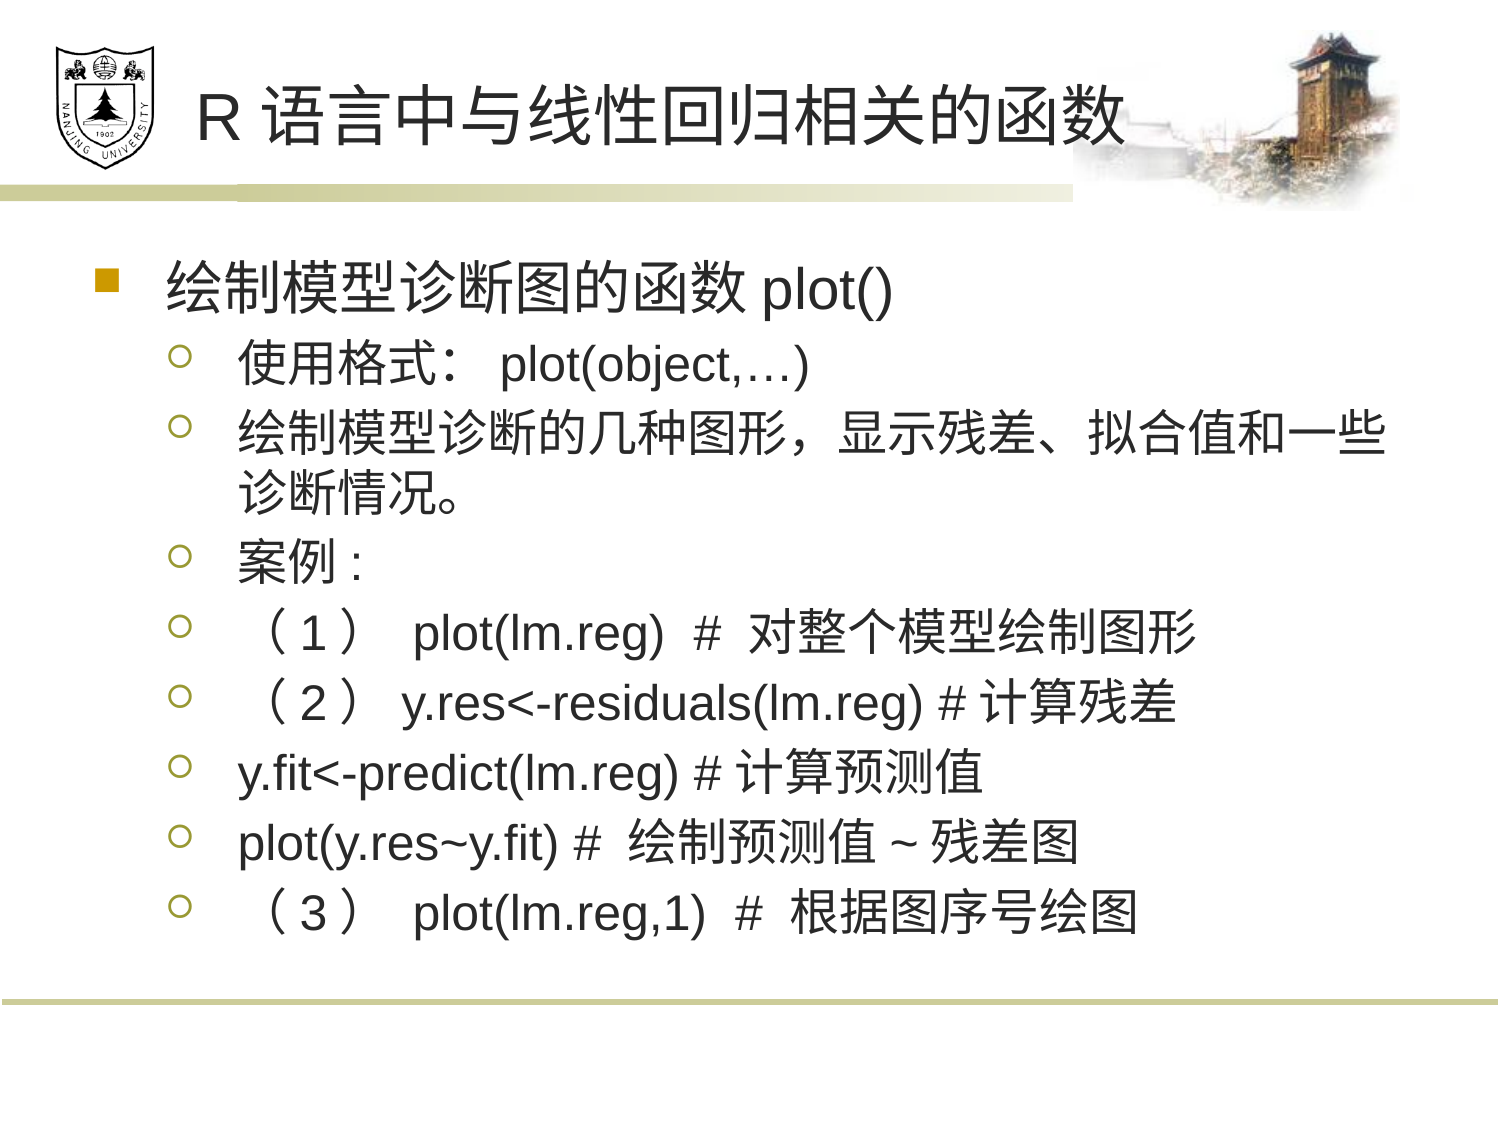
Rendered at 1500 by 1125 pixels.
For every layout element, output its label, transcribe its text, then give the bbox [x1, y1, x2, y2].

picture [2, 999, 1498, 1005]
picture [50, 42, 160, 173]
title R语言中与线性回归相关的函数 [171, 66, 1152, 161]
list 绘制模型诊断图的函数plot() 使用格式：plot(object,…) 绘制模型诊断的几种图形，显示残差、拟合值和一些诊断情况。 案例: （1） plot(lm.reg) # 对整个模型绘制图形 （2）y.res<-residuals(lm.reg) #计算残差 y.fit<-predict(lm.reg) #计算预测值 plot(y.res~y.fit) # 绘制预测值~残差图 （3） plot(lm.reg,1) # 根据图序号绘图 [76, 243, 1413, 965]
picture [1073, 30, 1400, 211]
